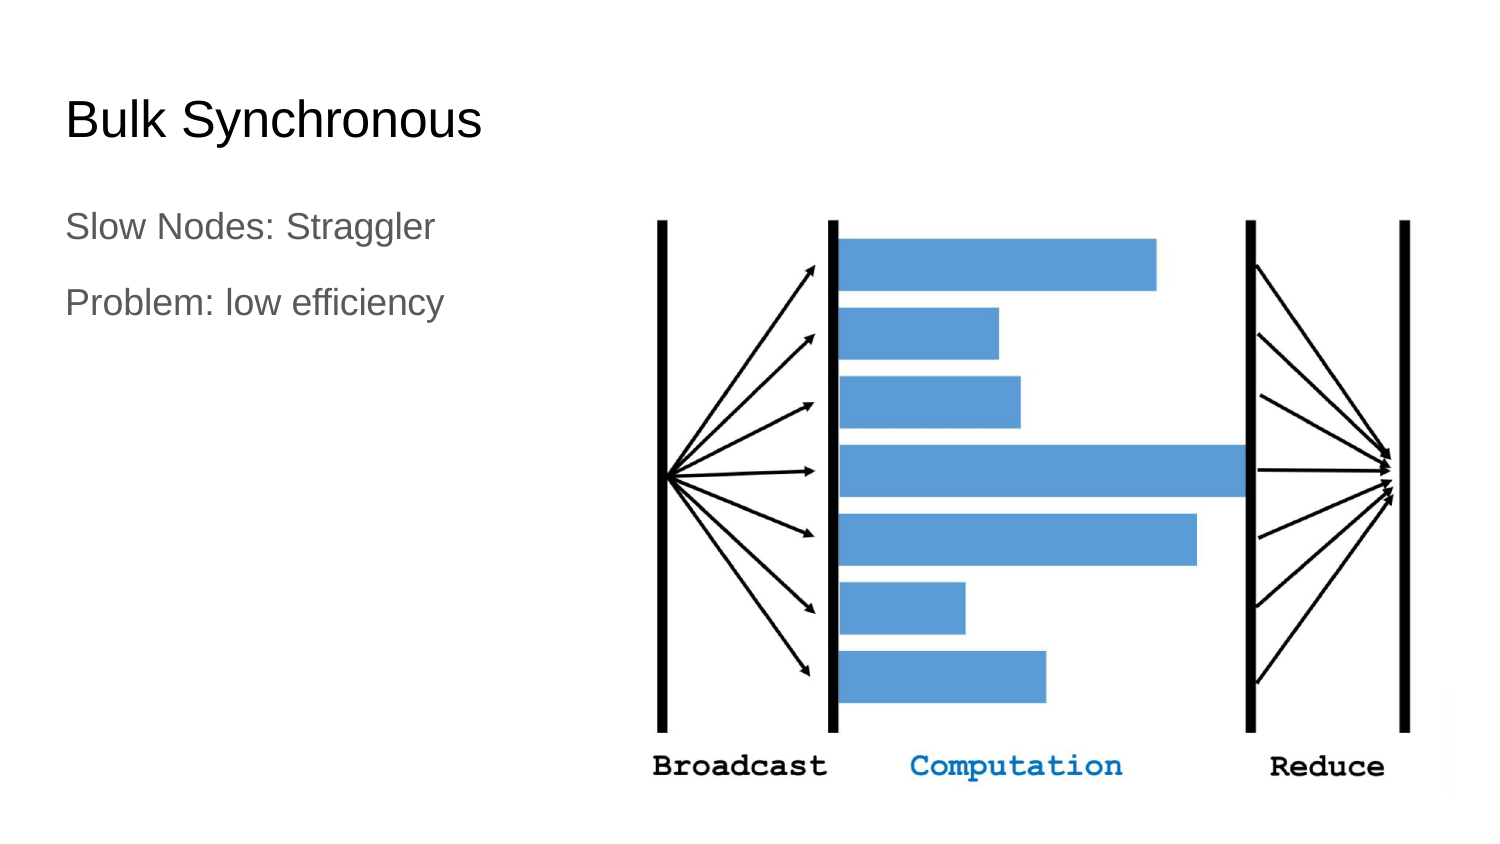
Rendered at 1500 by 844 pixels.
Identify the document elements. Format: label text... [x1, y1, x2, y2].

picture [648, 217, 1450, 797]
title Bulk Synchronous [63, 82, 1238, 227]
text_box Slow Nodes: Straggler Problem: low efficiency [63, 199, 450, 324]
